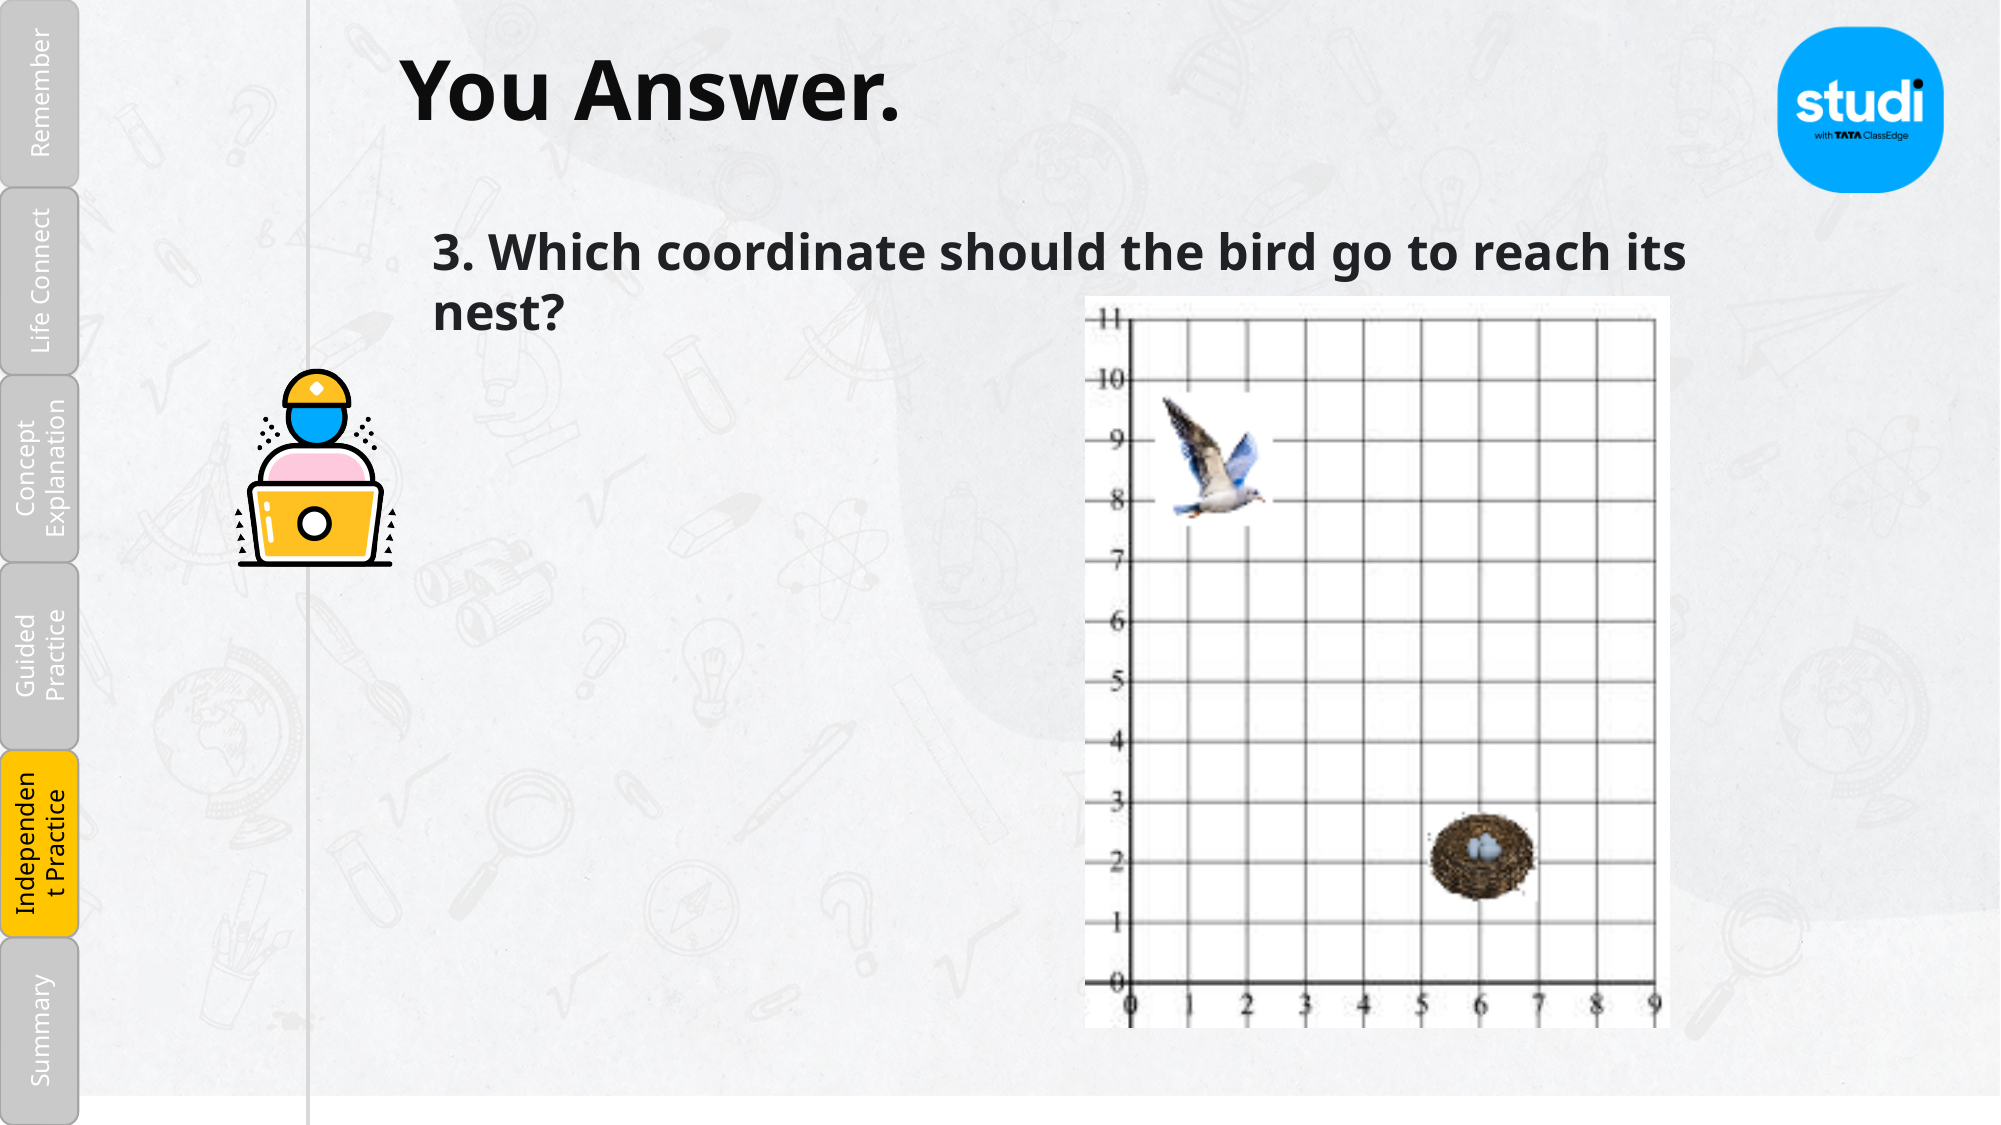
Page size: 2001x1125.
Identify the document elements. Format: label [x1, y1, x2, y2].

picture [79, 0, 2000, 1096]
text_box [0, 0, 79, 1125]
